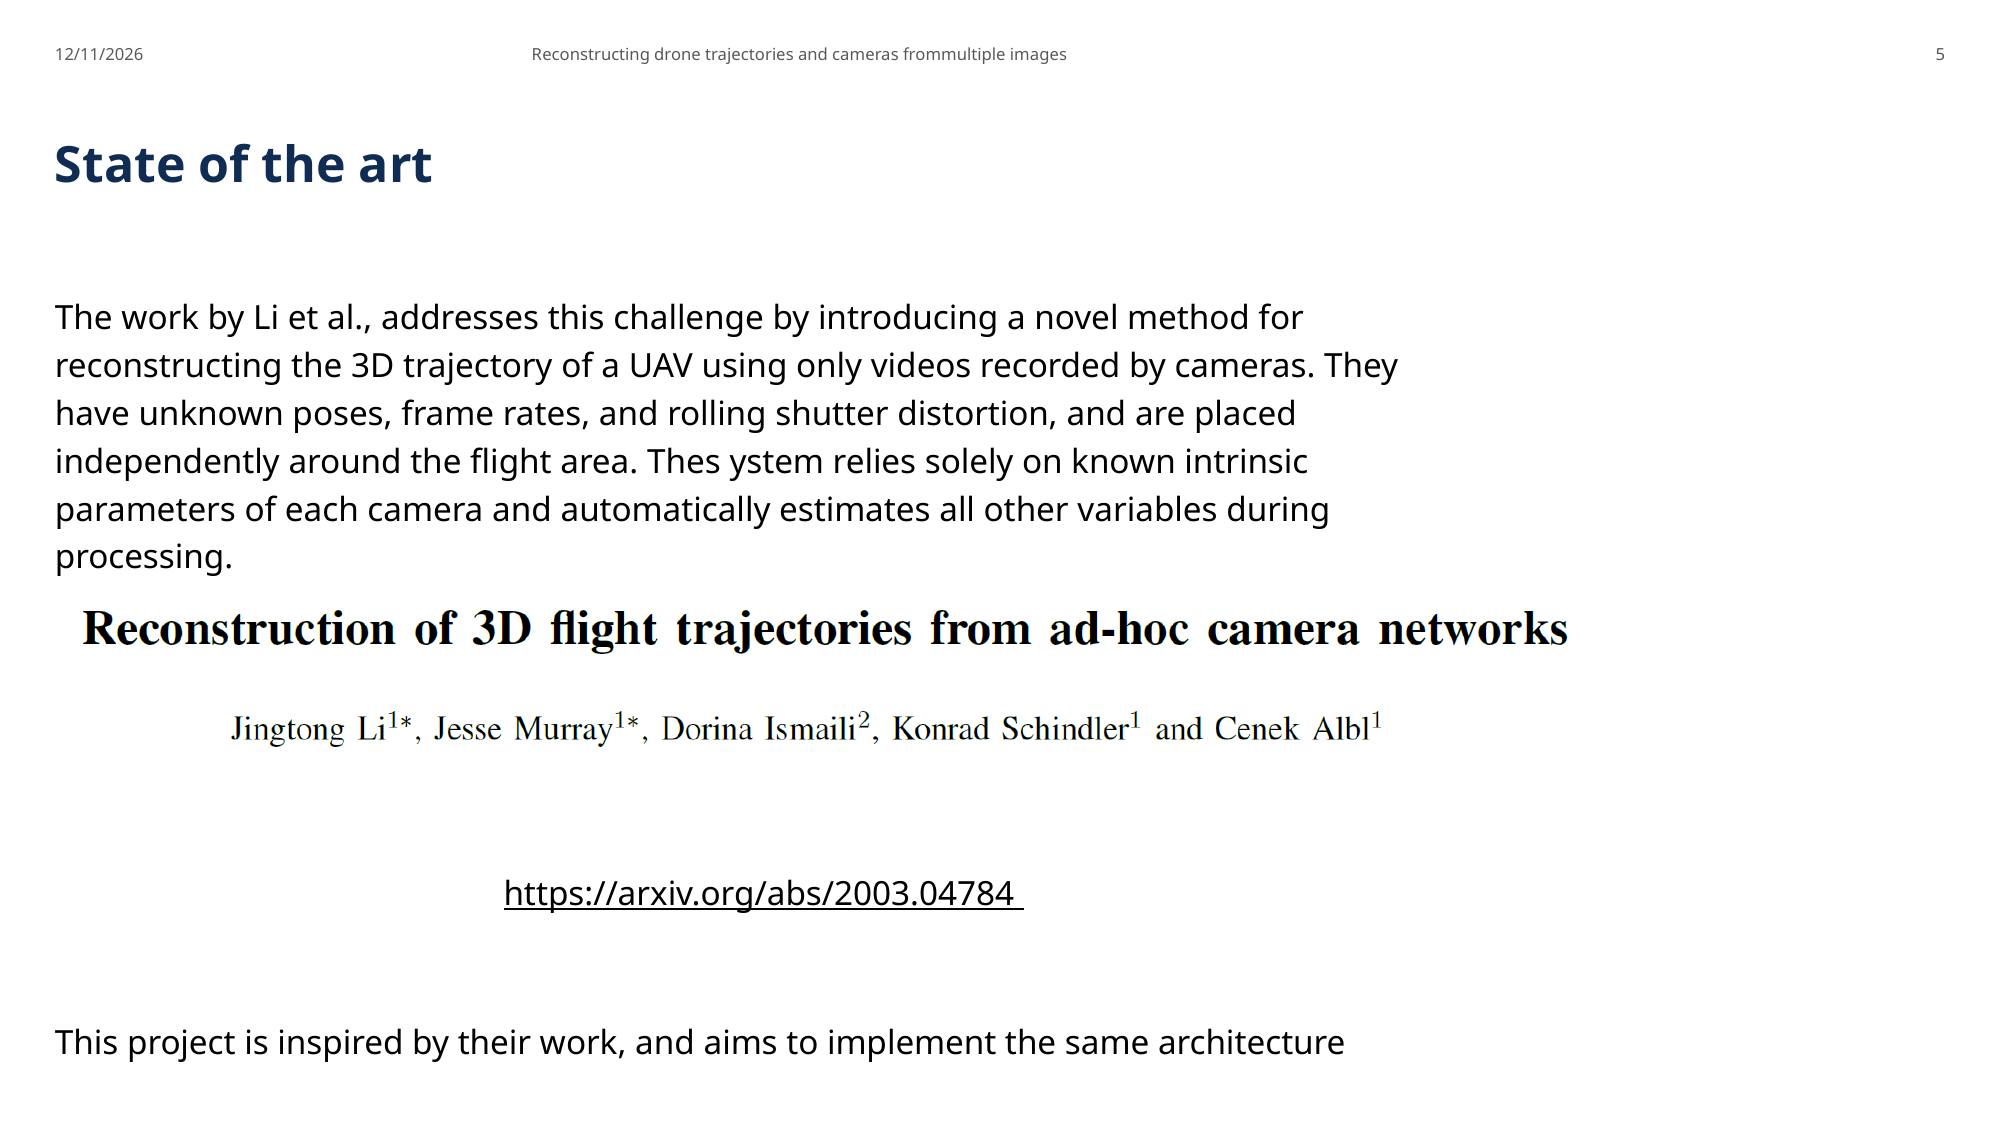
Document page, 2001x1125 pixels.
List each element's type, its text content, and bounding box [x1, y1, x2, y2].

slide_number 5 [1774, 6, 1945, 67]
list The work by Li et al., addresses this challenge by introducing a novel method for reconstructing the 3D trajectory of a UAV using only videos recorded by cameras. They have unknown poses, frame rates, and rolling shutter distortion, and are placed independently around the flight area. Thes ystem relies solely on known intrinsic parameters of each camera and automatically estimates all other variables during processing. https://arxiv.org/abs/2003.04784 This project is inspired by their work, and aims to implement the same architecture [54, 288, 1473, 1065]
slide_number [54, 6, 446, 67]
title State of the art [54, 132, 1473, 271]
picture [62, 580, 1605, 762]
footer Reconstructing drone trajectories and cameras frommultiple images [527, 6, 1203, 67]
